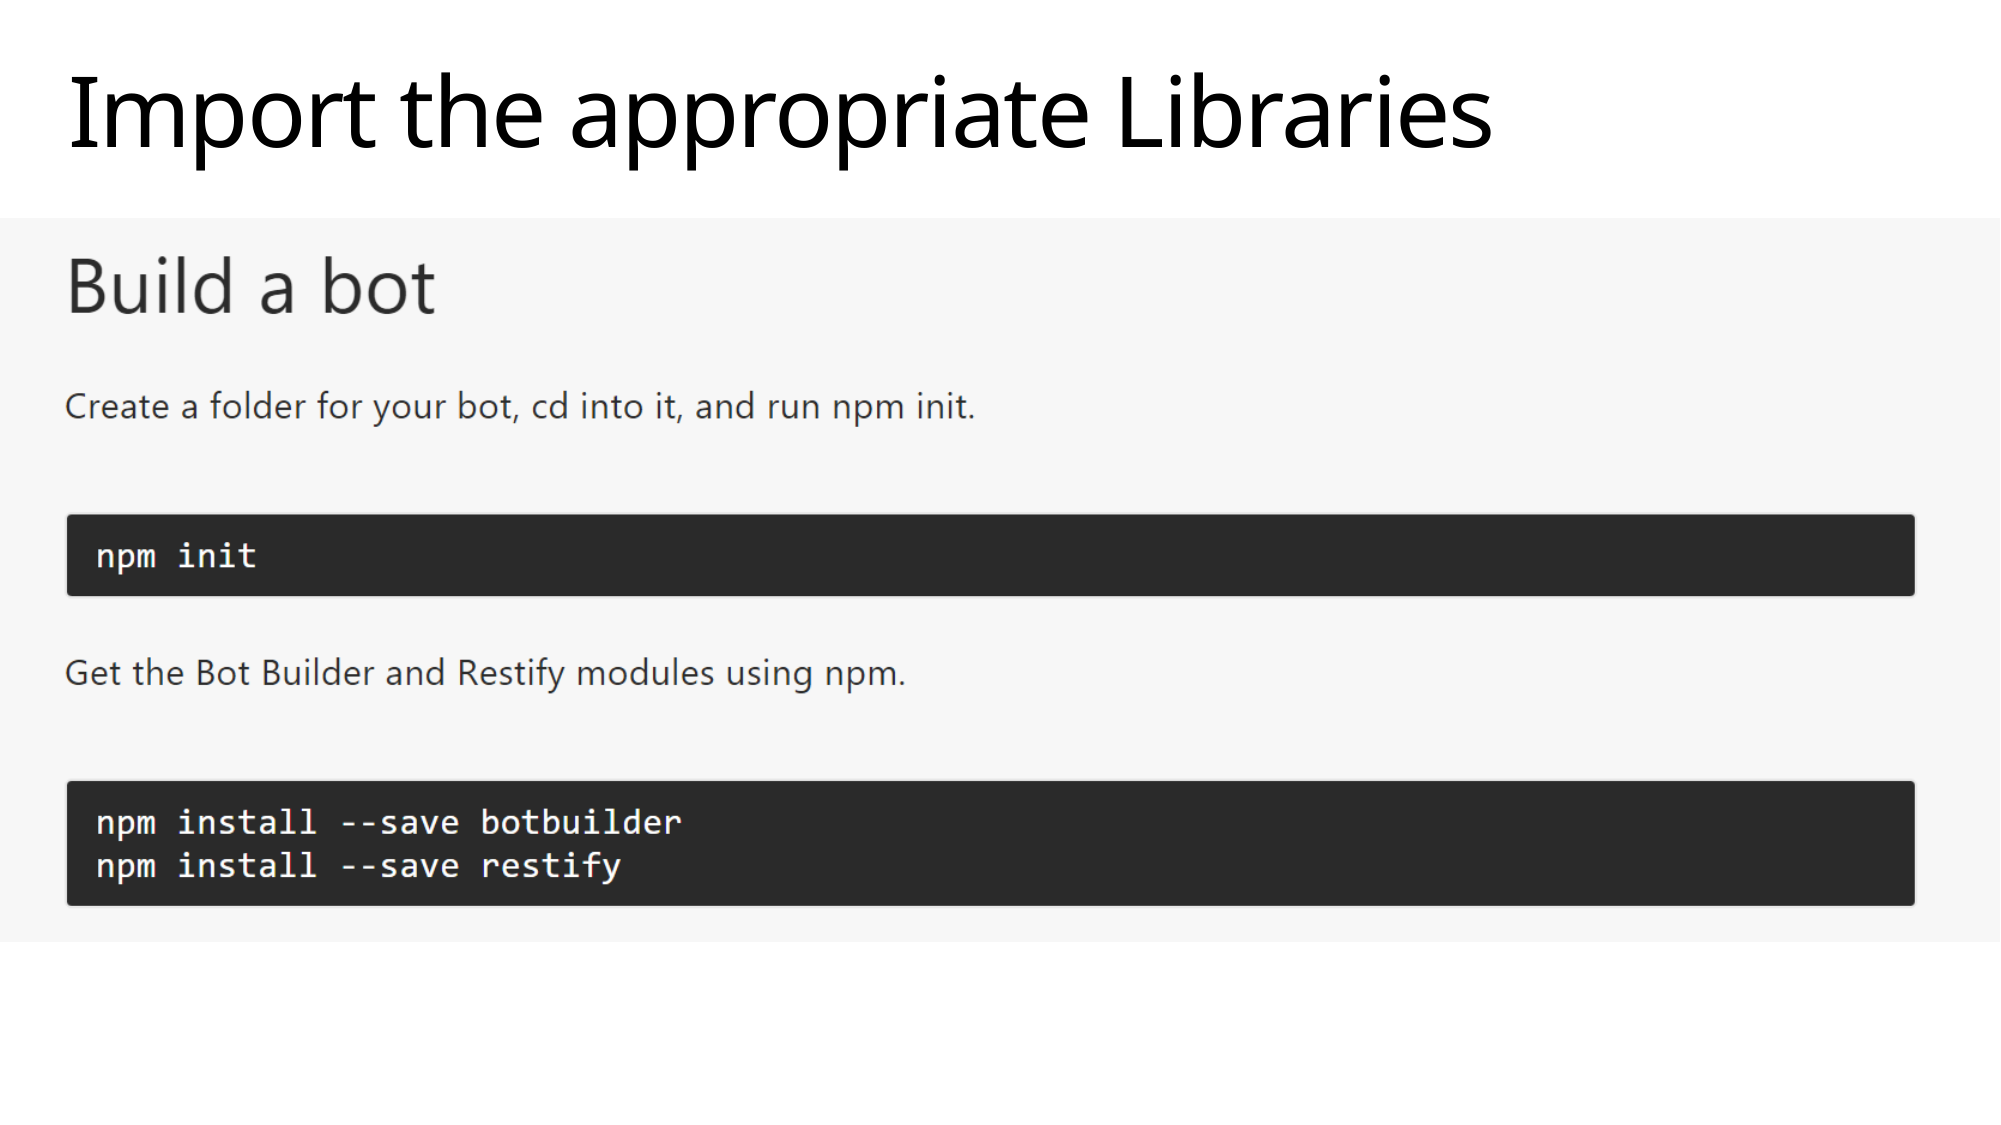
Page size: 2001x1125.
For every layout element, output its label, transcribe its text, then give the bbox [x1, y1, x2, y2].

title Import the appropriate Libraries [44, 47, 1957, 196]
picture [0, 218, 2000, 942]
